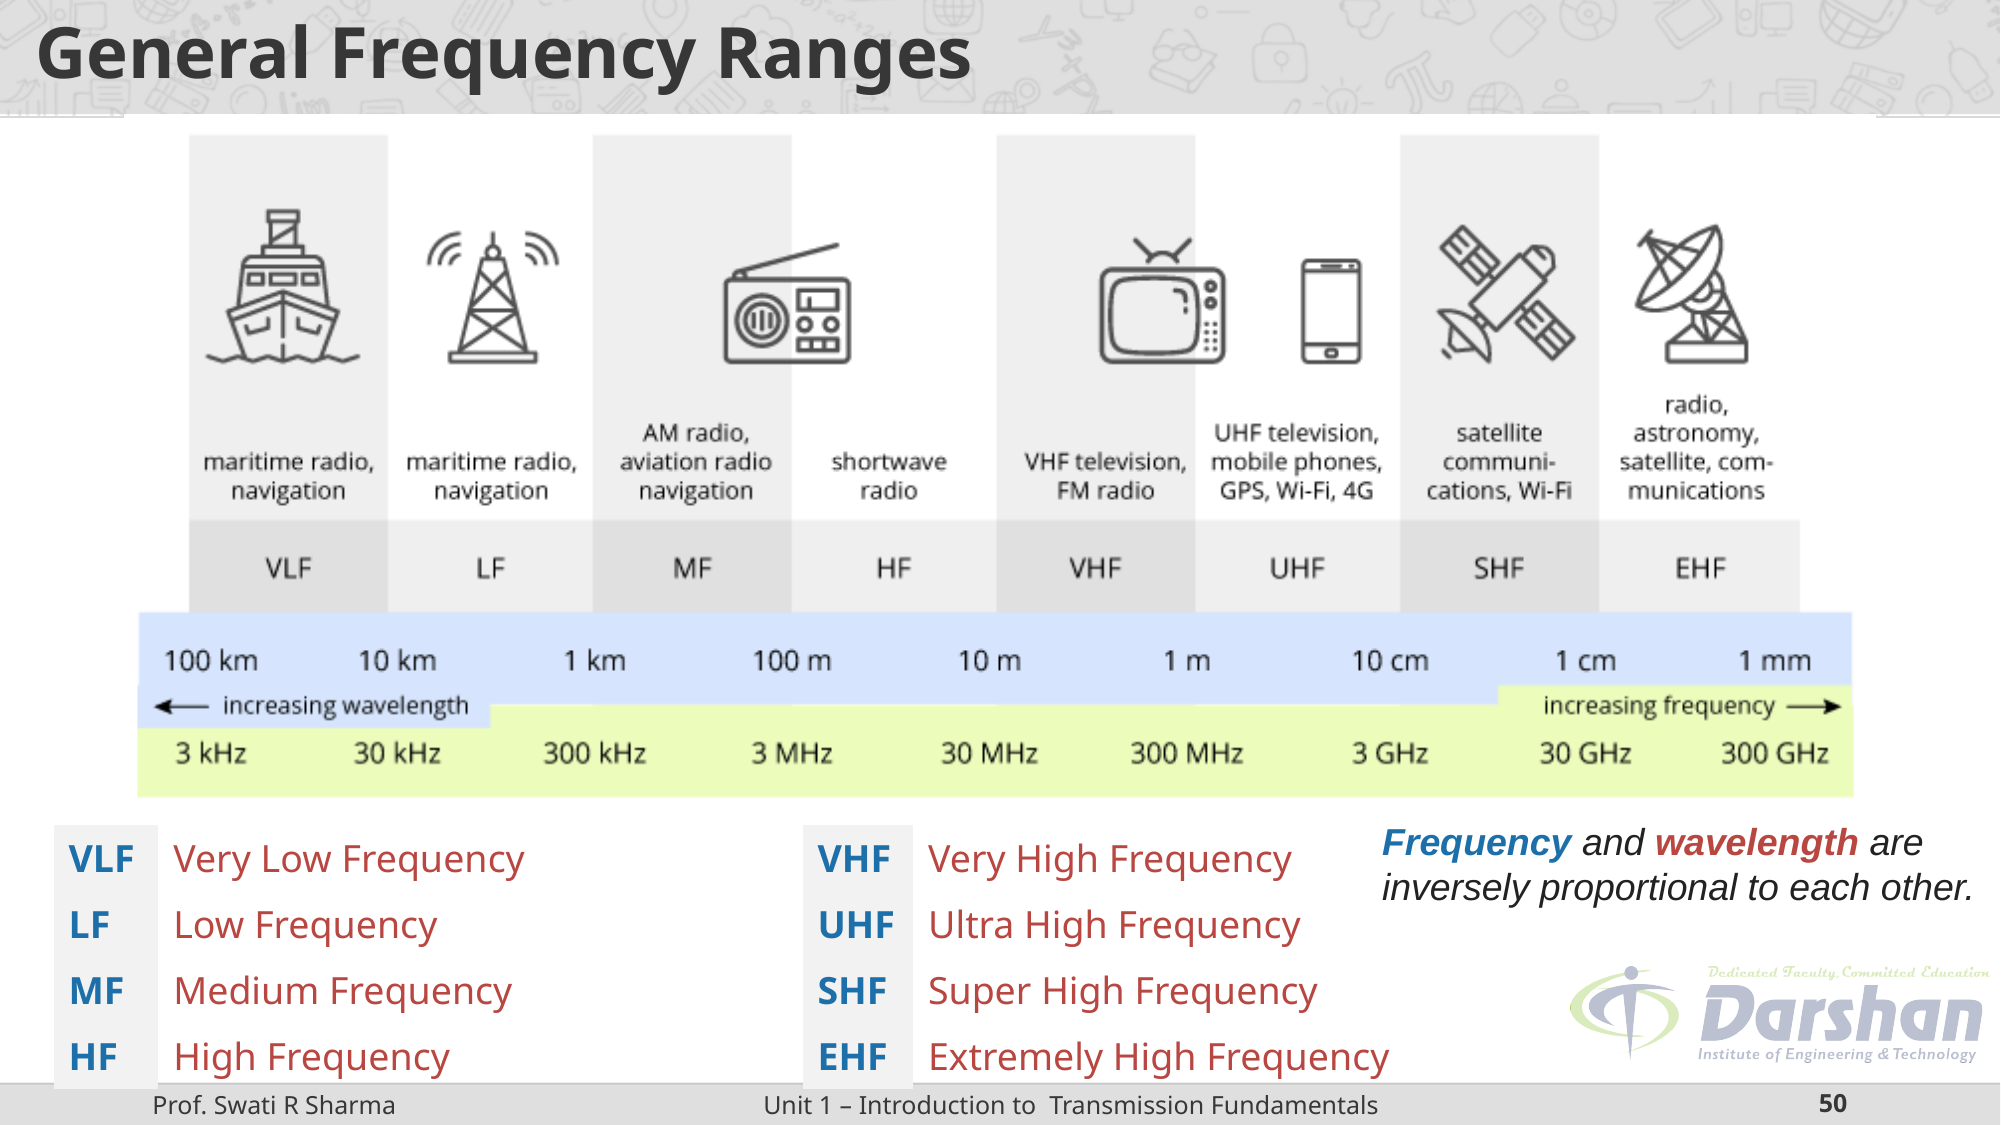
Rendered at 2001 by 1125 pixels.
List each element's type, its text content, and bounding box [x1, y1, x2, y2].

text_box Frequency and wavelength are inversely proportional to each other. [1367, 810, 2000, 916]
title General Frequency Ranges [0, 0, 2000, 115]
table_cell HF [54, 1023, 158, 1089]
table_header VLF [54, 825, 158, 891]
table_cell High Frequency [158, 1023, 803, 1089]
table_header VHF [803, 828, 913, 891]
table_cell EHF [803, 1023, 913, 1089]
table_cell Low Frequency [158, 891, 803, 957]
picture [0, 114, 2000, 828]
table_cell SHF [803, 957, 913, 1023]
table_cell UHF [803, 891, 913, 957]
table_cell MF [54, 957, 158, 1023]
table_cell Ultra High Frequency [913, 891, 1551, 957]
table_cell Medium Frequency [158, 957, 803, 1023]
table_cell Super High Frequency [913, 957, 1551, 1023]
table_cell LF [54, 891, 158, 957]
table_header Very High Frequency [913, 828, 1367, 891]
table_header Very Low Frequency [158, 828, 803, 891]
table_cell Extremely High Frequency [913, 1023, 1551, 1089]
